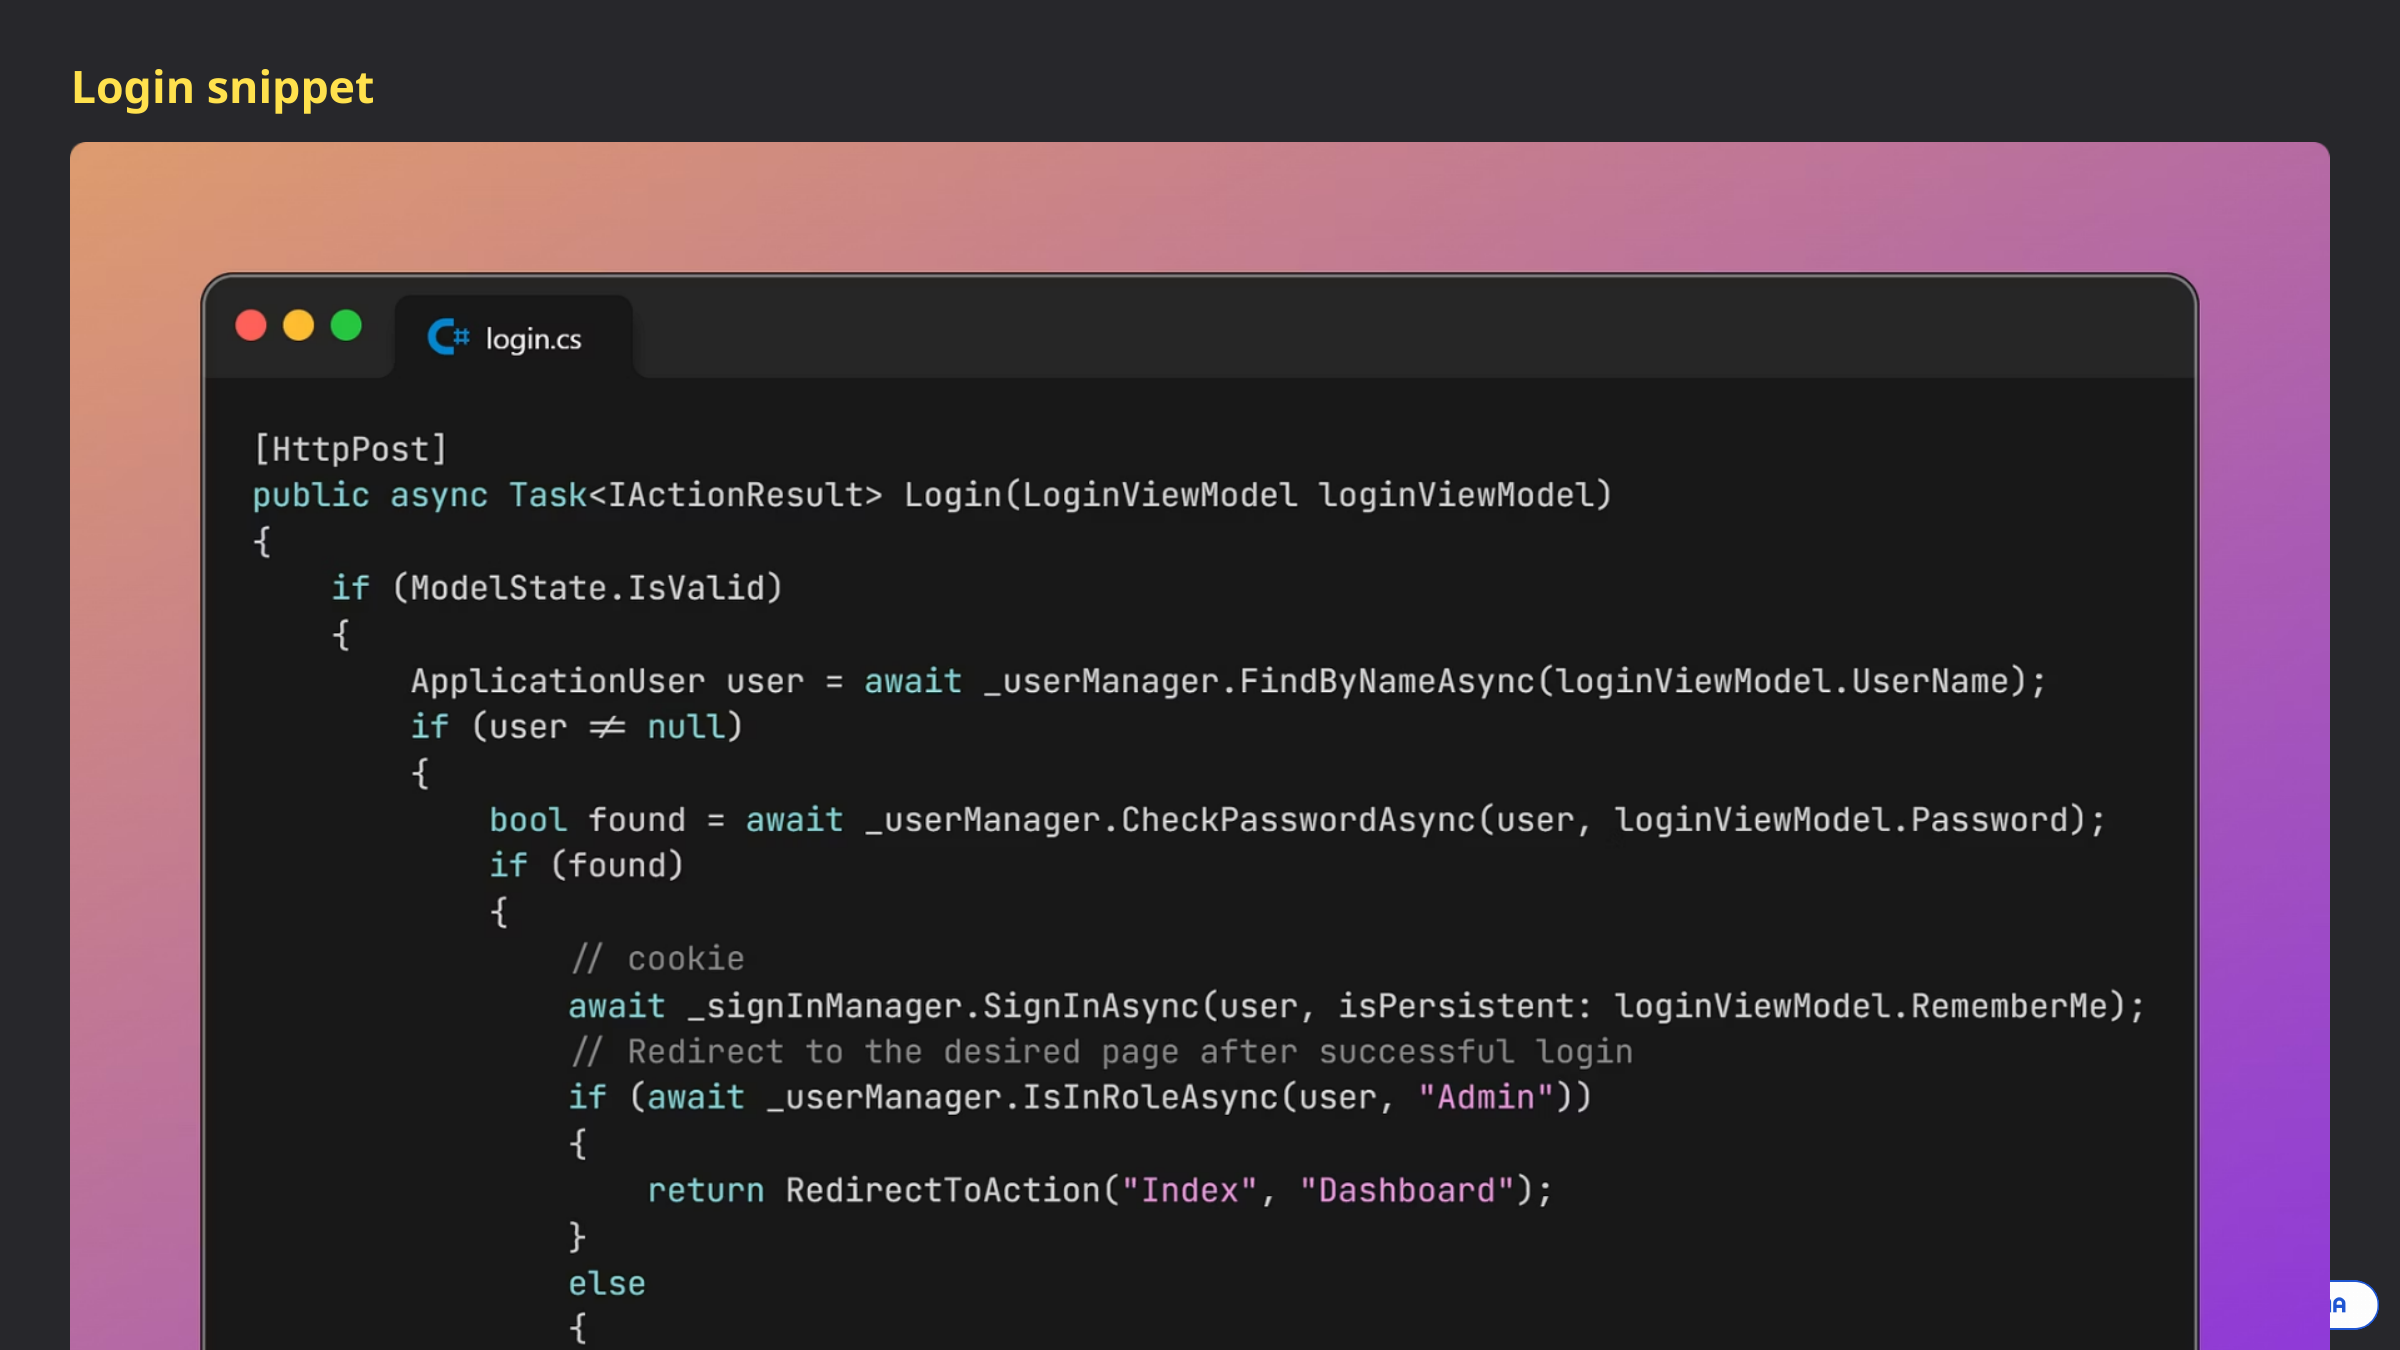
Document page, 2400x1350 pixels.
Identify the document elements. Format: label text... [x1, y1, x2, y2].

picture [70, 142, 2389, 1350]
text_box Login snippet [70, 55, 521, 112]
